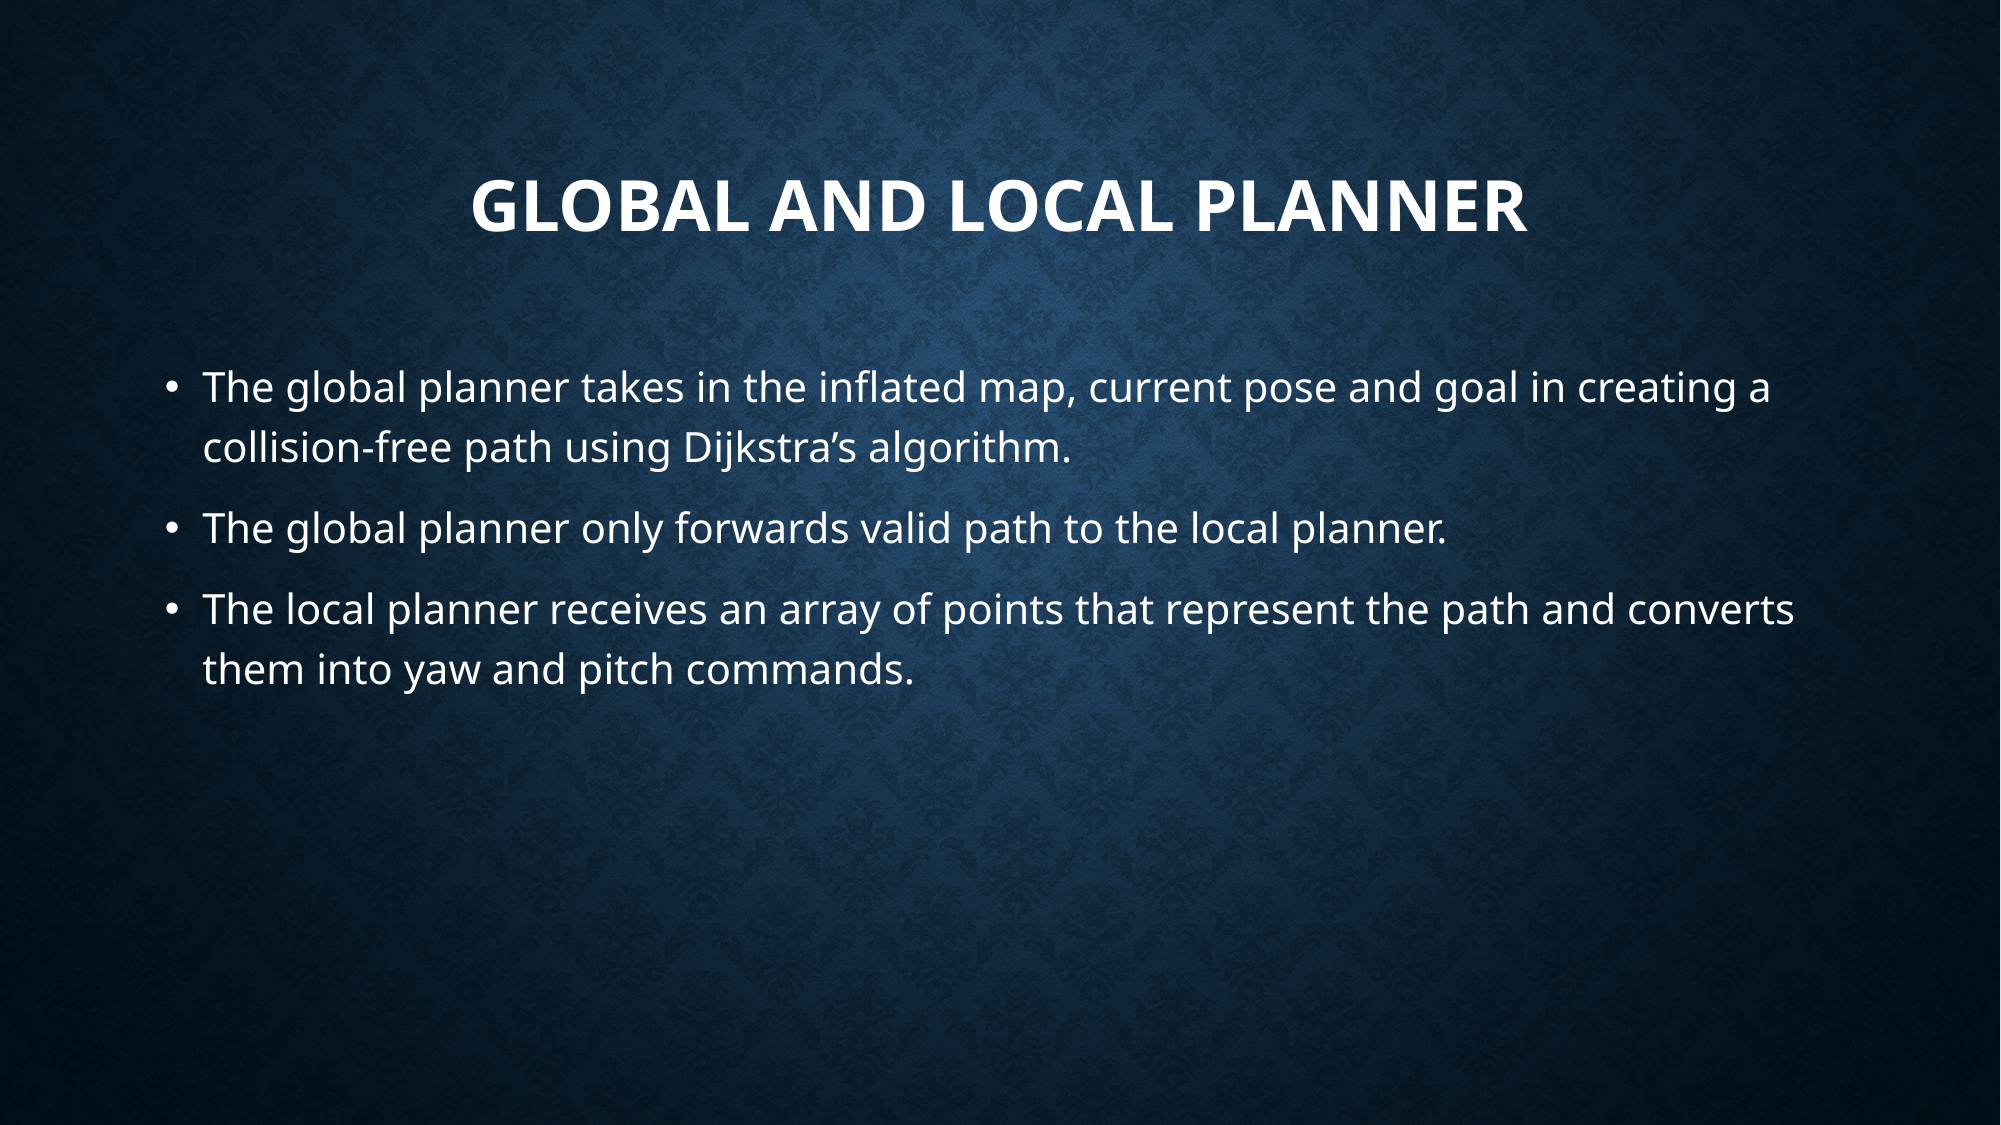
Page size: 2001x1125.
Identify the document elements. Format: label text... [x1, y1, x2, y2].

title Global and Local Planner [149, 99, 1849, 318]
list The global planner takes in the inflated map, current pose and goal in creating a collision-free path using Dijkstra’s algorithm. The global planner only forwards valid path to the local planner. The local planner receives an array of points that represent the path and converts them into yaw and pitch commands. [149, 343, 1849, 950]
